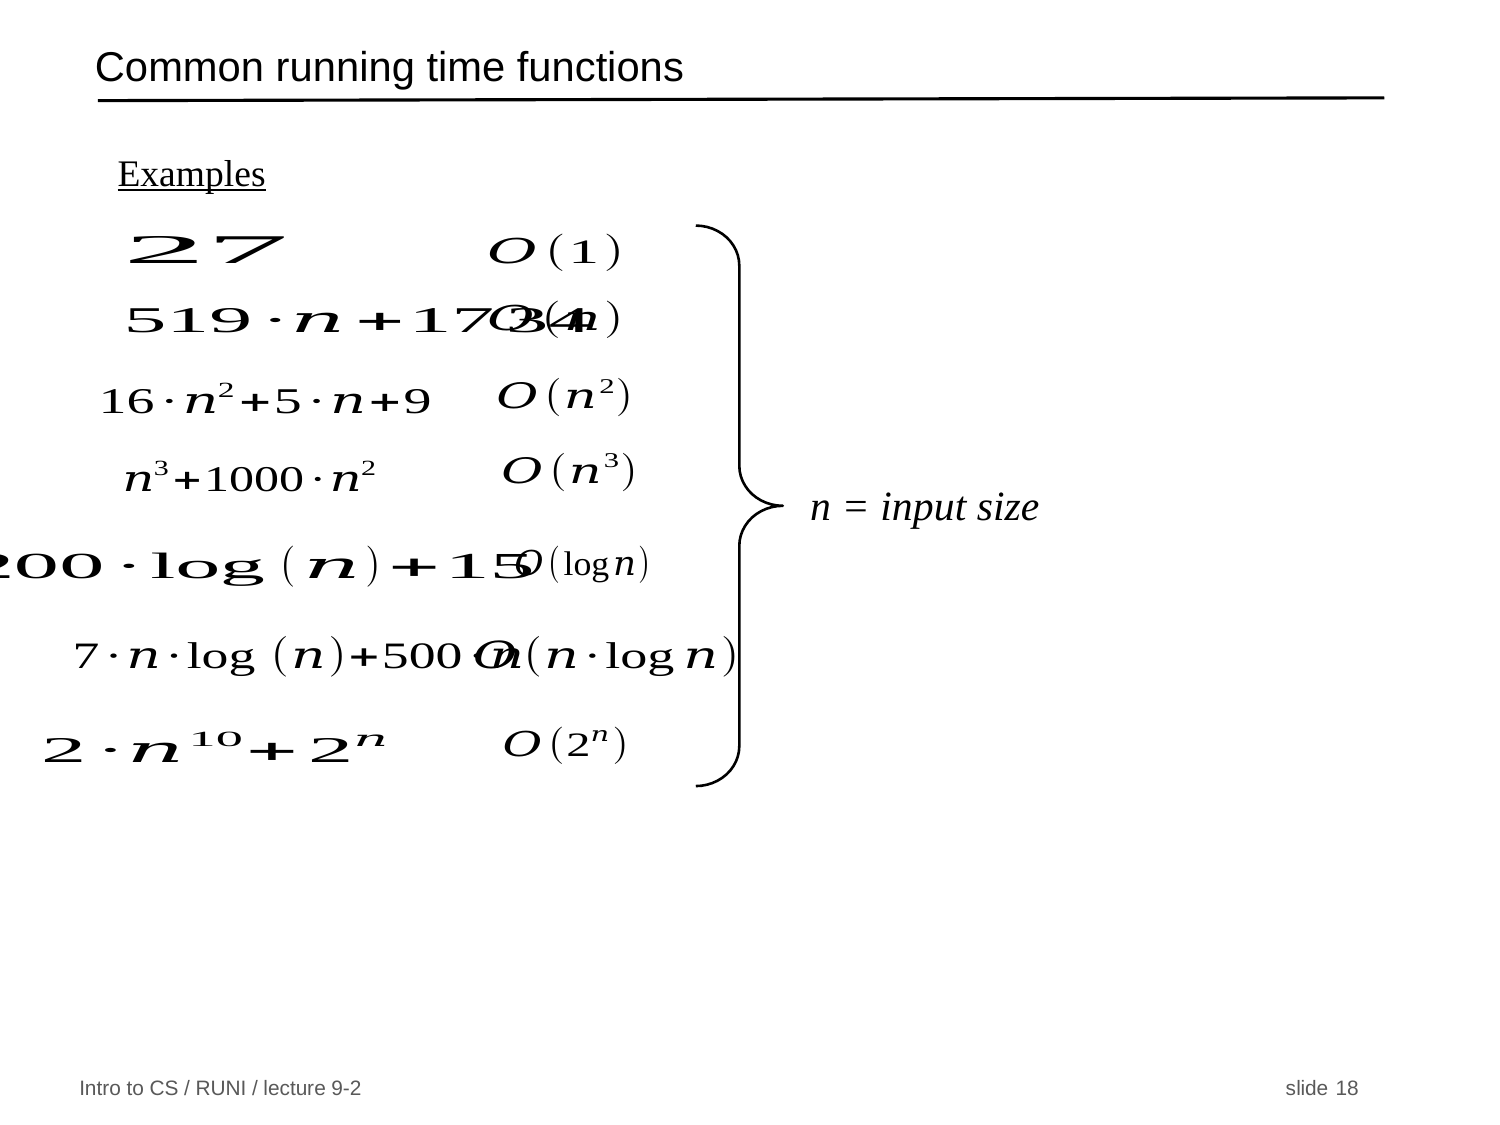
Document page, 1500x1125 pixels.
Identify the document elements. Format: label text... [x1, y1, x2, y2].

text_box [695, 225, 783, 787]
text_box Examples [102, 141, 696, 343]
title Common running time functions [79, 33, 1371, 109]
text_box n = input size [795, 471, 1389, 672]
